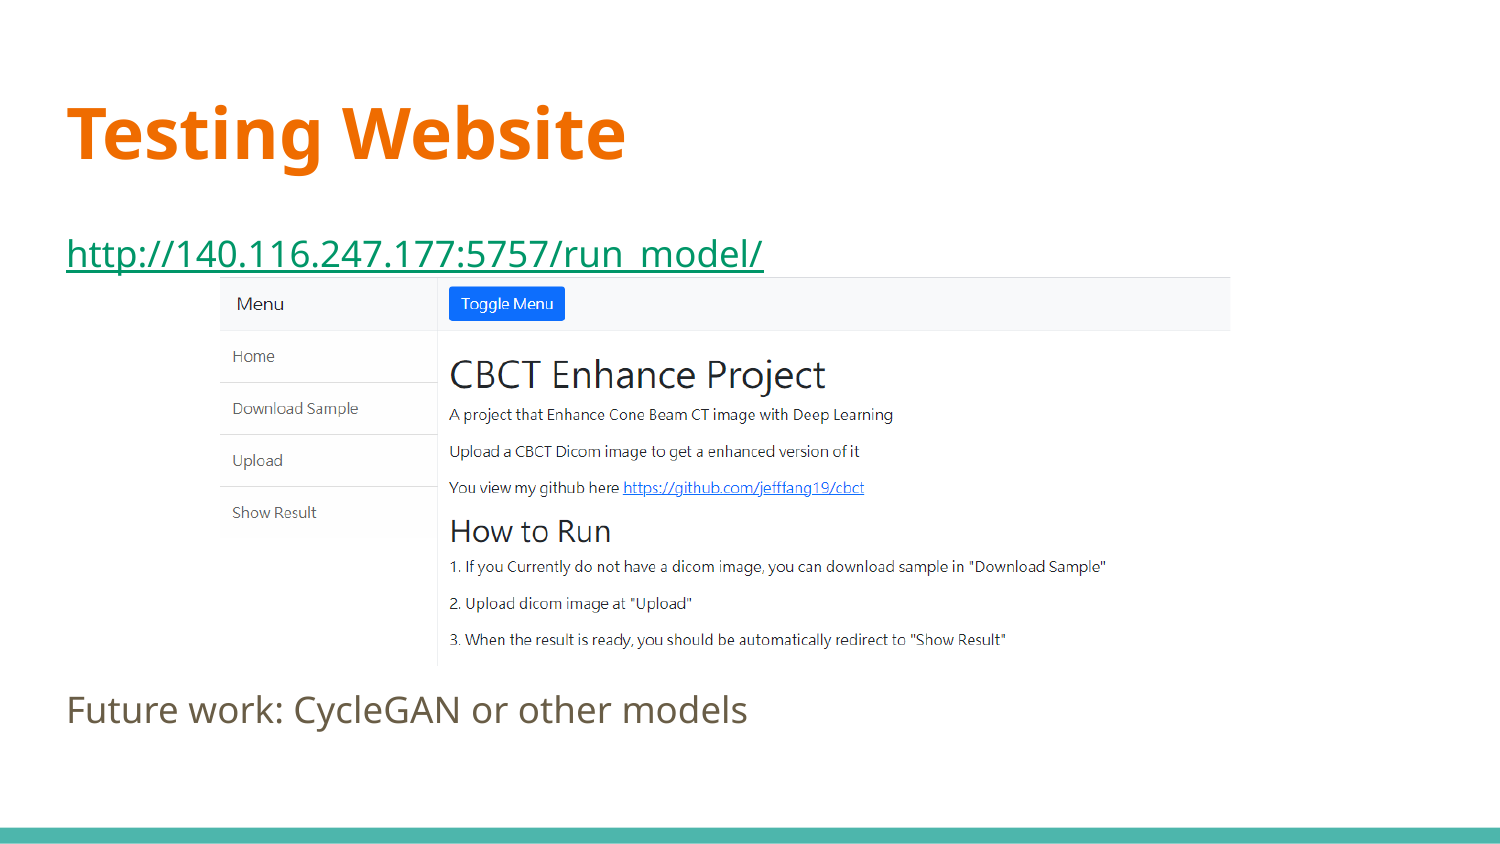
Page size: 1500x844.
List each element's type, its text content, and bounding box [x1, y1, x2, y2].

list http://140.116.247.177:5757/run_model/ Future work: CycleGAN or other models [51, 207, 1449, 750]
title Testing Website [51, 72, 1449, 189]
picture [219, 275, 1231, 666]
